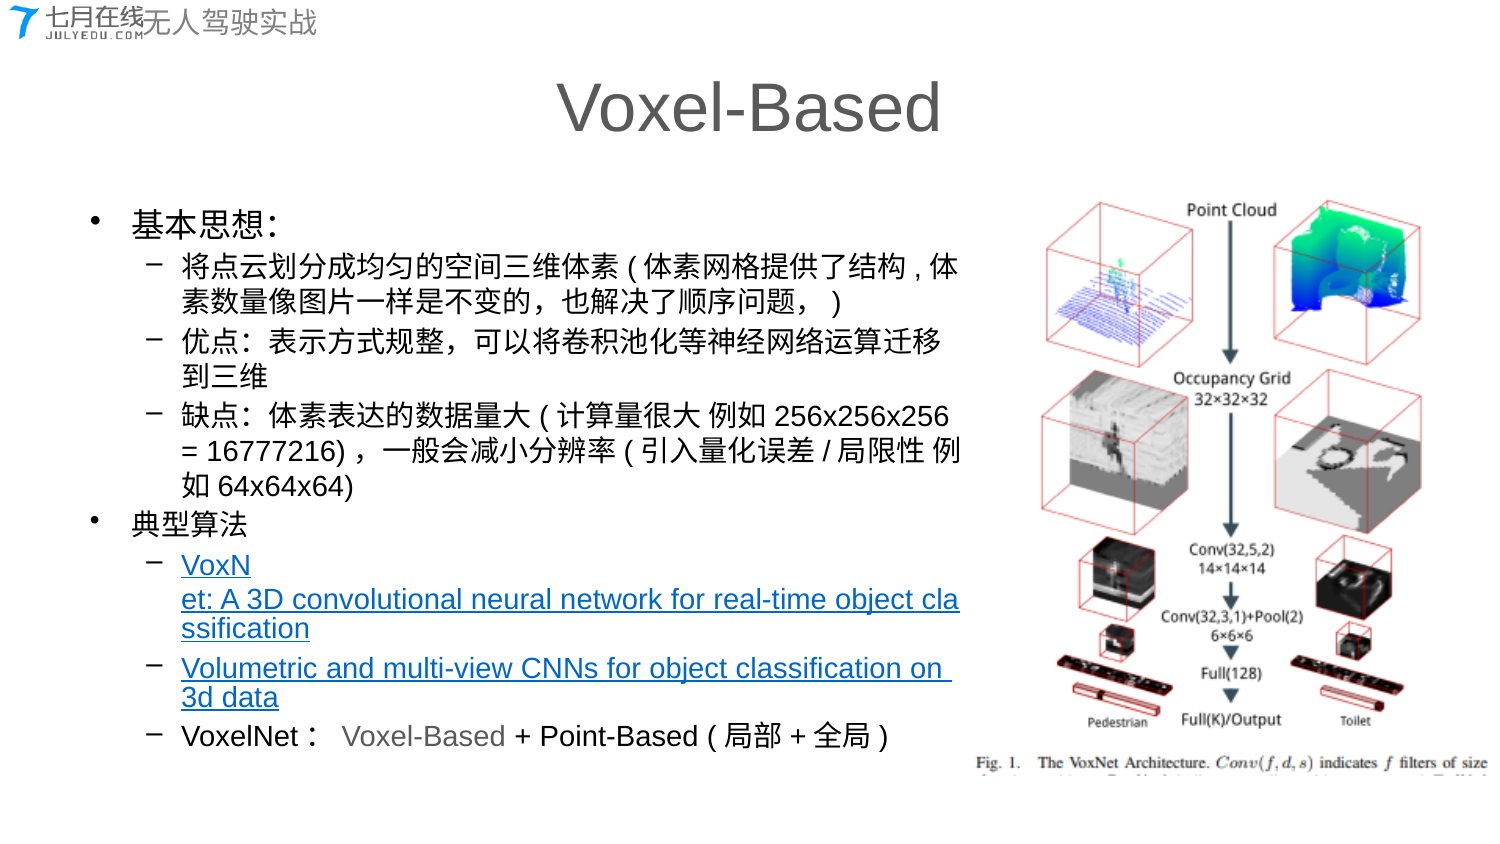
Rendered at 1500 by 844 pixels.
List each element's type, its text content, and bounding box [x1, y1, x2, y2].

title Voxel-Based [74, 33, 1426, 175]
picture [965, 174, 1491, 777]
list 基本思想： 将点云划分成均匀的空间三维体素(体素网格提供了结构,体素数量像图片一样是不变的，也解决了顺序问题，) 优点：表示方式规整，可以将卷积池化等神经网络运算迁移到三维 缺点：体素表达的数据量大(计算量很大 例如256x256x256 = 16777216)，一般会减小分辨率(引入量化误差/局限性 例如64x64x64) 典型算法 VoxNet: A 3D convolutional neural network for real-time object classification Volumetric and multi-view CNNs for object classification on 3d data VoxelNet：Voxel-Based + Point-Based (局部+全局) [74, 196, 965, 754]
picture [7, 3, 144, 41]
